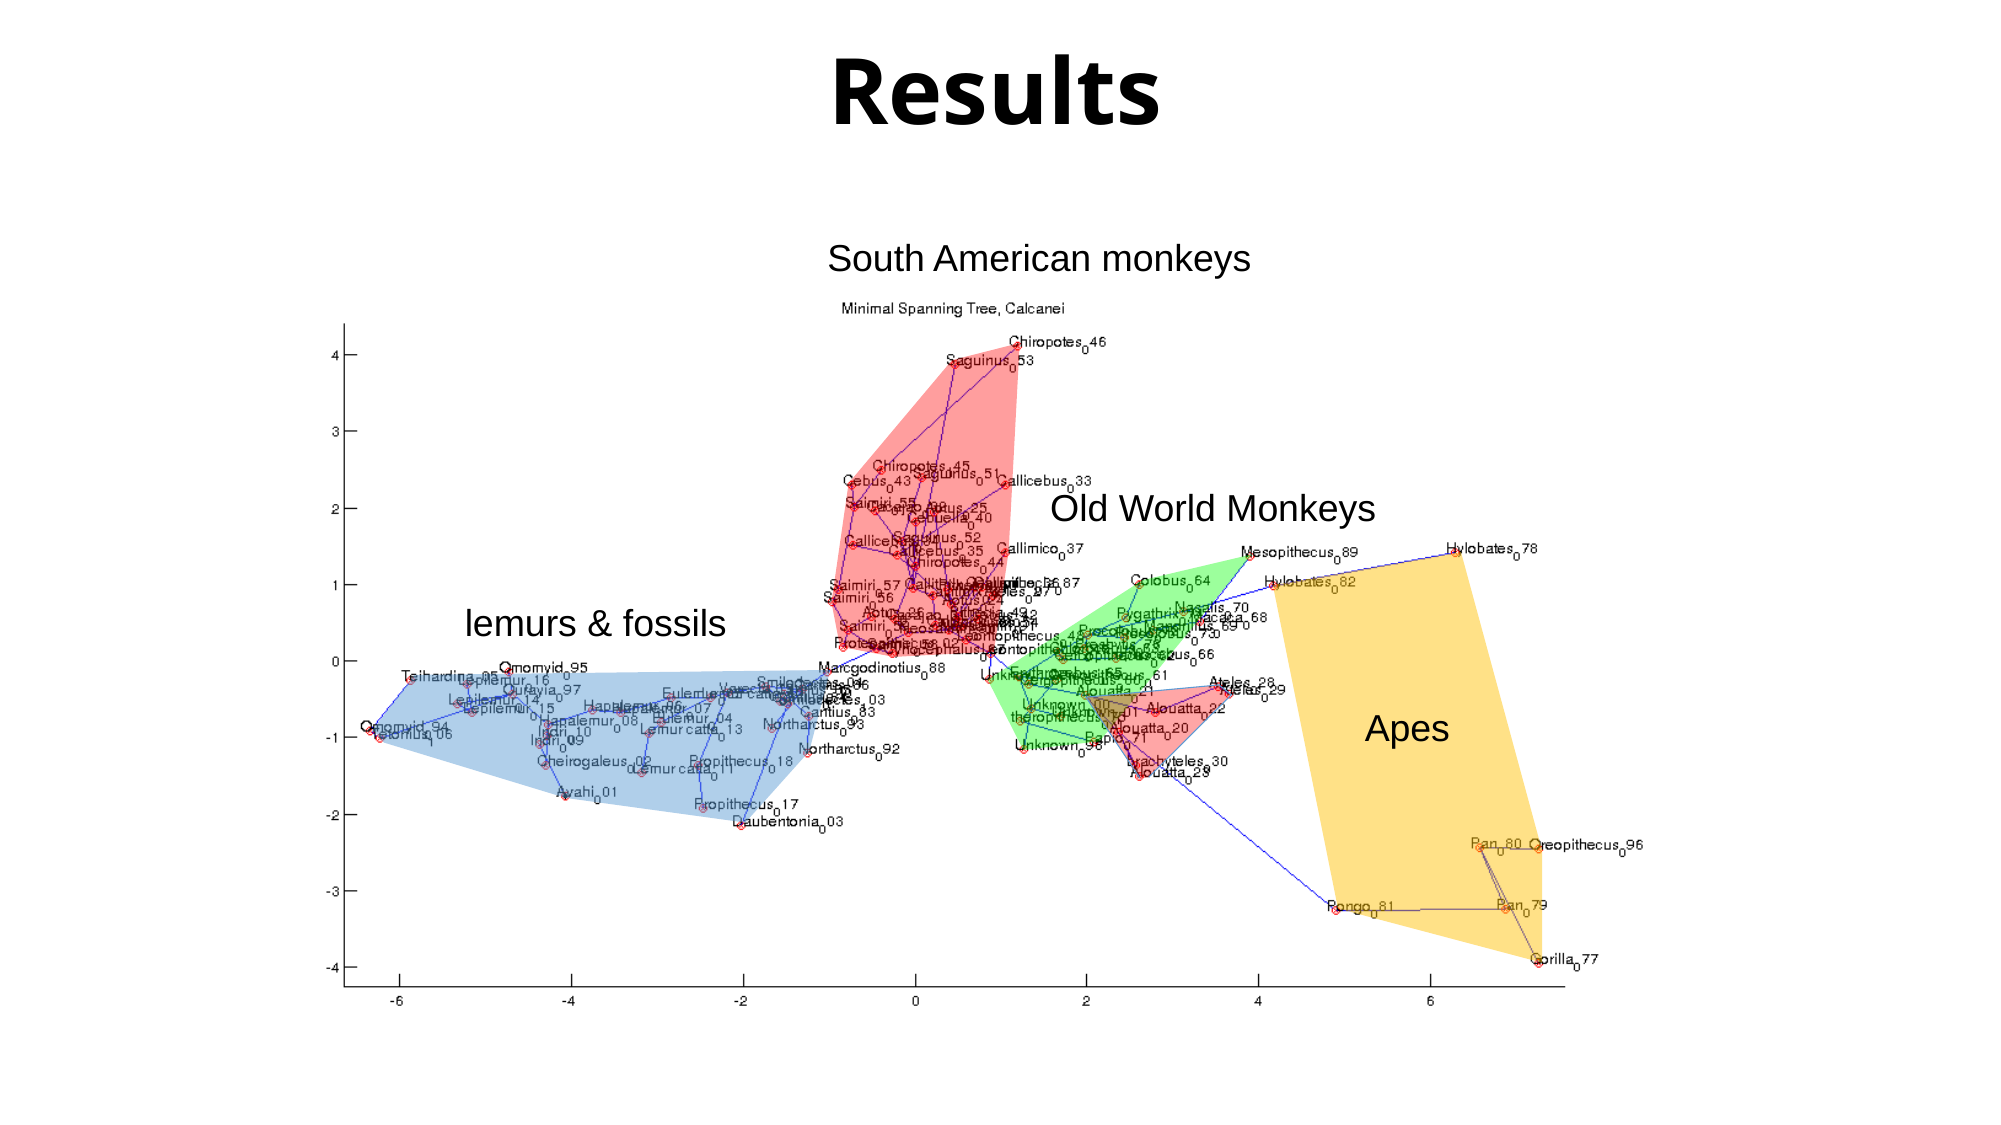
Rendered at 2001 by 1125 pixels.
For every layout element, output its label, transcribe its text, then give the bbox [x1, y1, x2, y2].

text_box South American monkeys [662, 226, 1355, 262]
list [287, 262, 1714, 1076]
title Results [106, 1, 1884, 189]
